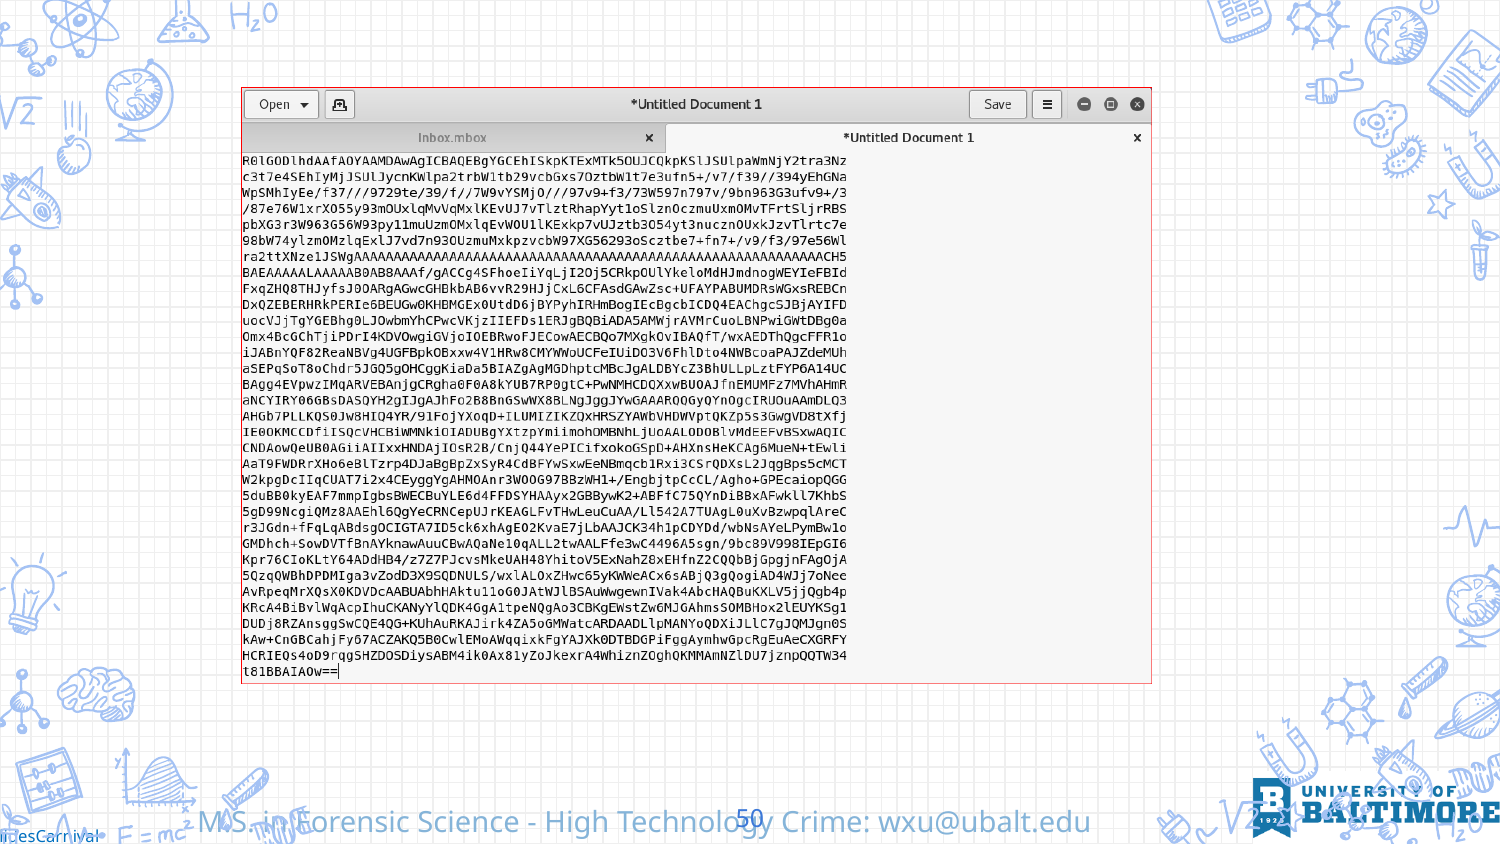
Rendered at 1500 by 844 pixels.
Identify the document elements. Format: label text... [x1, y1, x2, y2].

picture [1471, 771, 1479, 786]
picture [1481, 771, 1489, 788]
picture [1375, 780, 1390, 791]
picture [1405, 773, 1430, 800]
picture [1479, 779, 1483, 790]
picture [1253, 771, 1500, 844]
picture [240, 87, 1152, 684]
picture [1381, 771, 1421, 792]
picture [1342, 796, 1349, 806]
picture [1408, 786, 1417, 792]
picture [1388, 823, 1396, 835]
picture [1354, 819, 1361, 827]
picture [1283, 771, 1308, 783]
slide_number 50 [705, 796, 795, 844]
